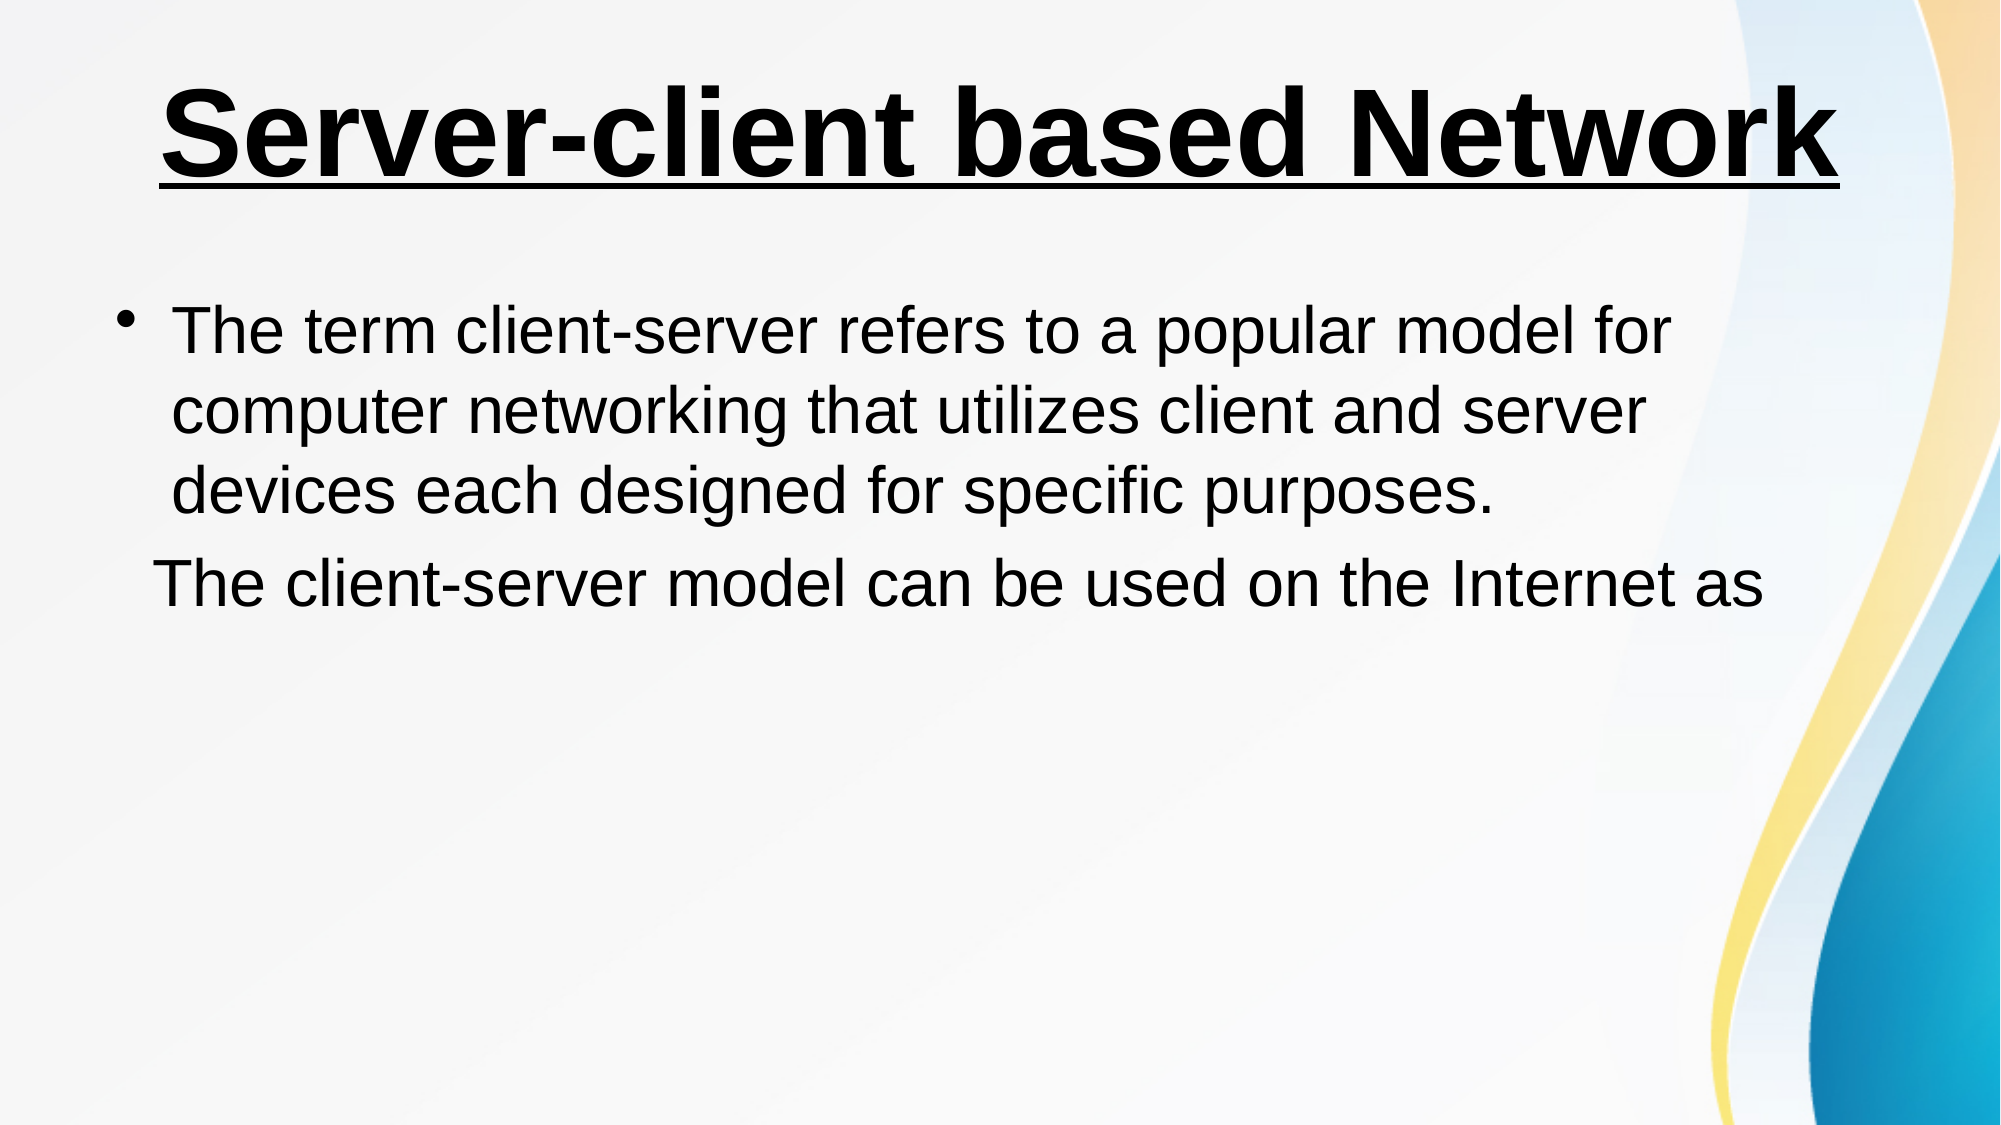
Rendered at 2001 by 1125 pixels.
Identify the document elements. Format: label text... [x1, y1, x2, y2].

picture [0, 0, 2001, 1125]
title Server-client based Network [99, 28, 1901, 224]
list The term client-server refers to a popular model for computer networking that utilizes client and server devices each designed for specific purposes. The client-server model can be used on the Internet as [99, 278, 1901, 1006]
